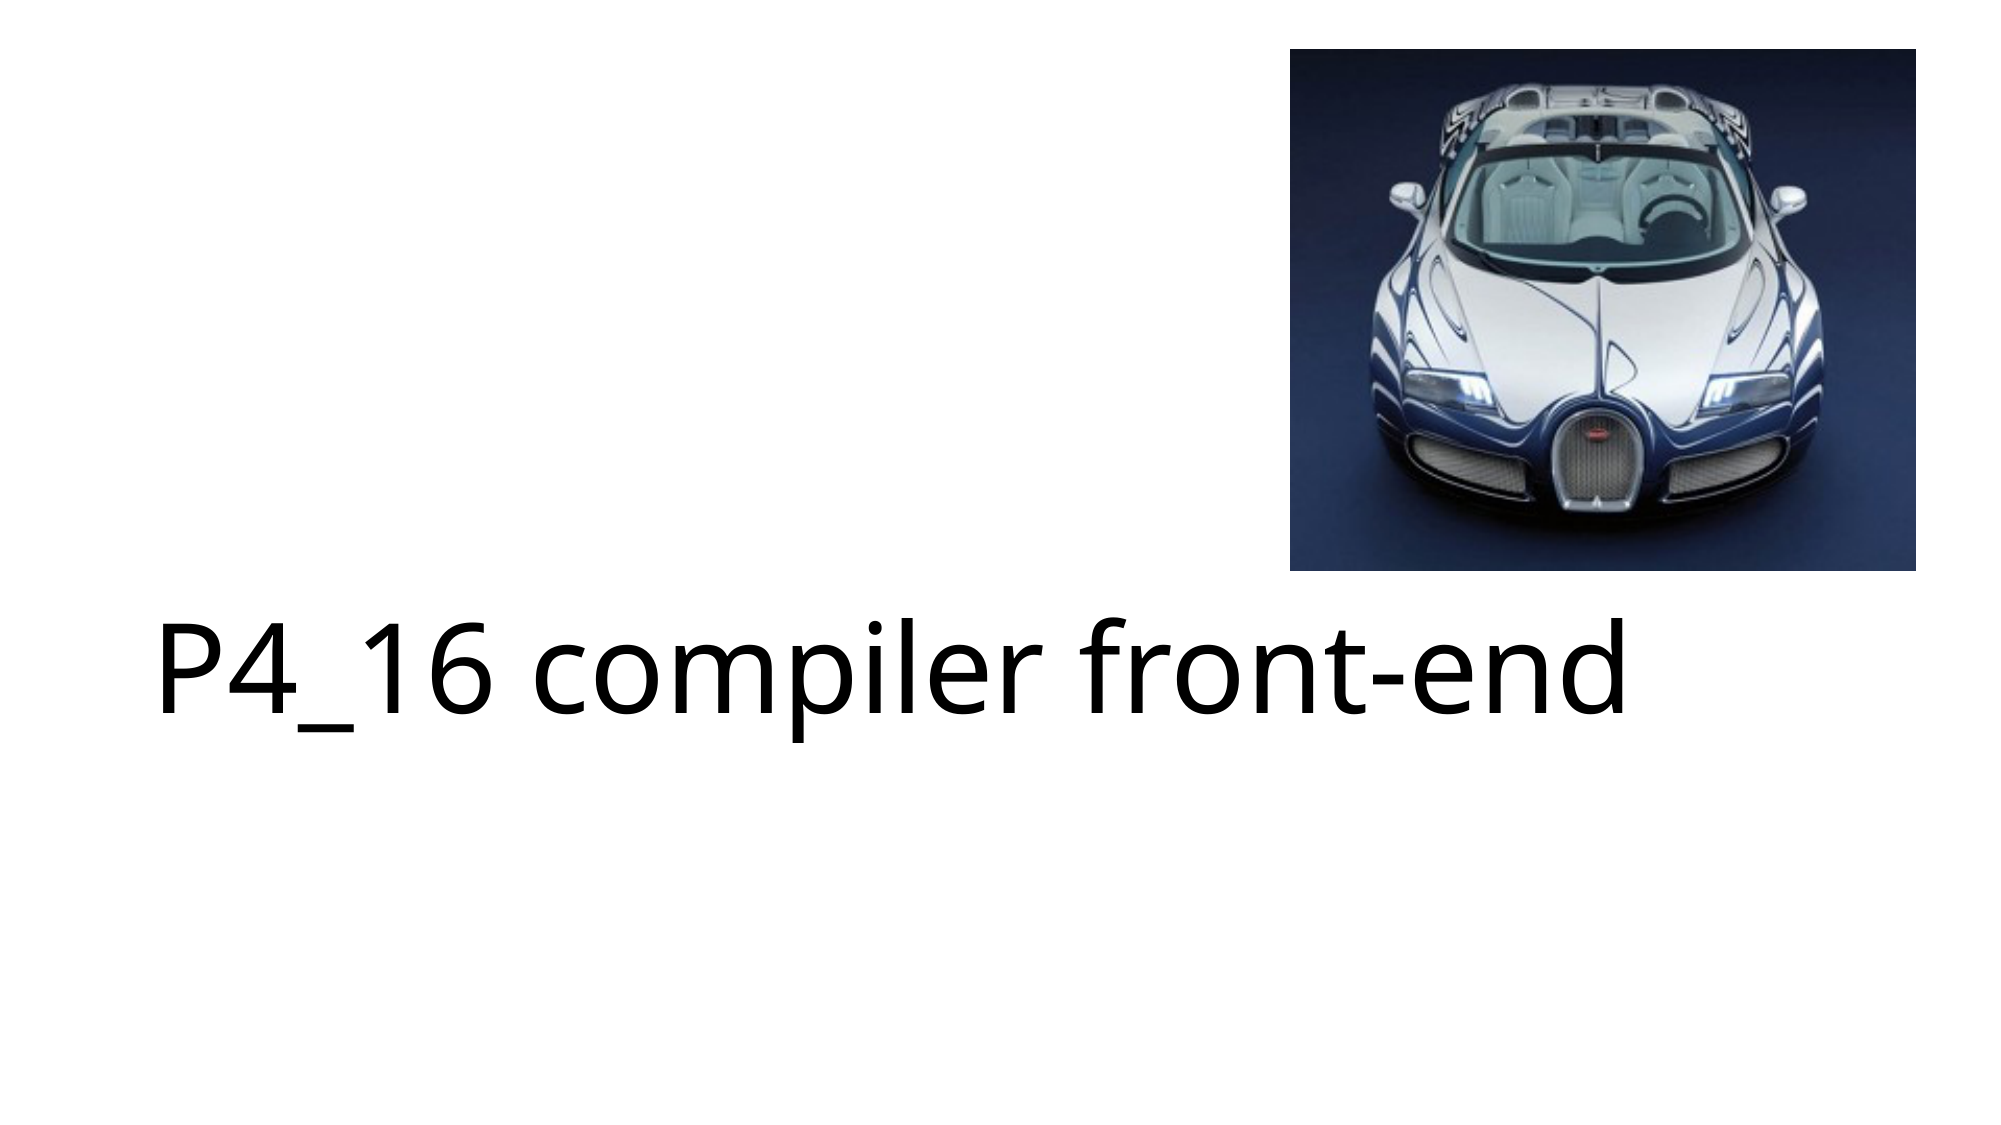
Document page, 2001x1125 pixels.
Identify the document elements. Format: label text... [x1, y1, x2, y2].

title P4_16 compiler front-end [136, 280, 1862, 749]
picture [1290, 49, 1916, 571]
